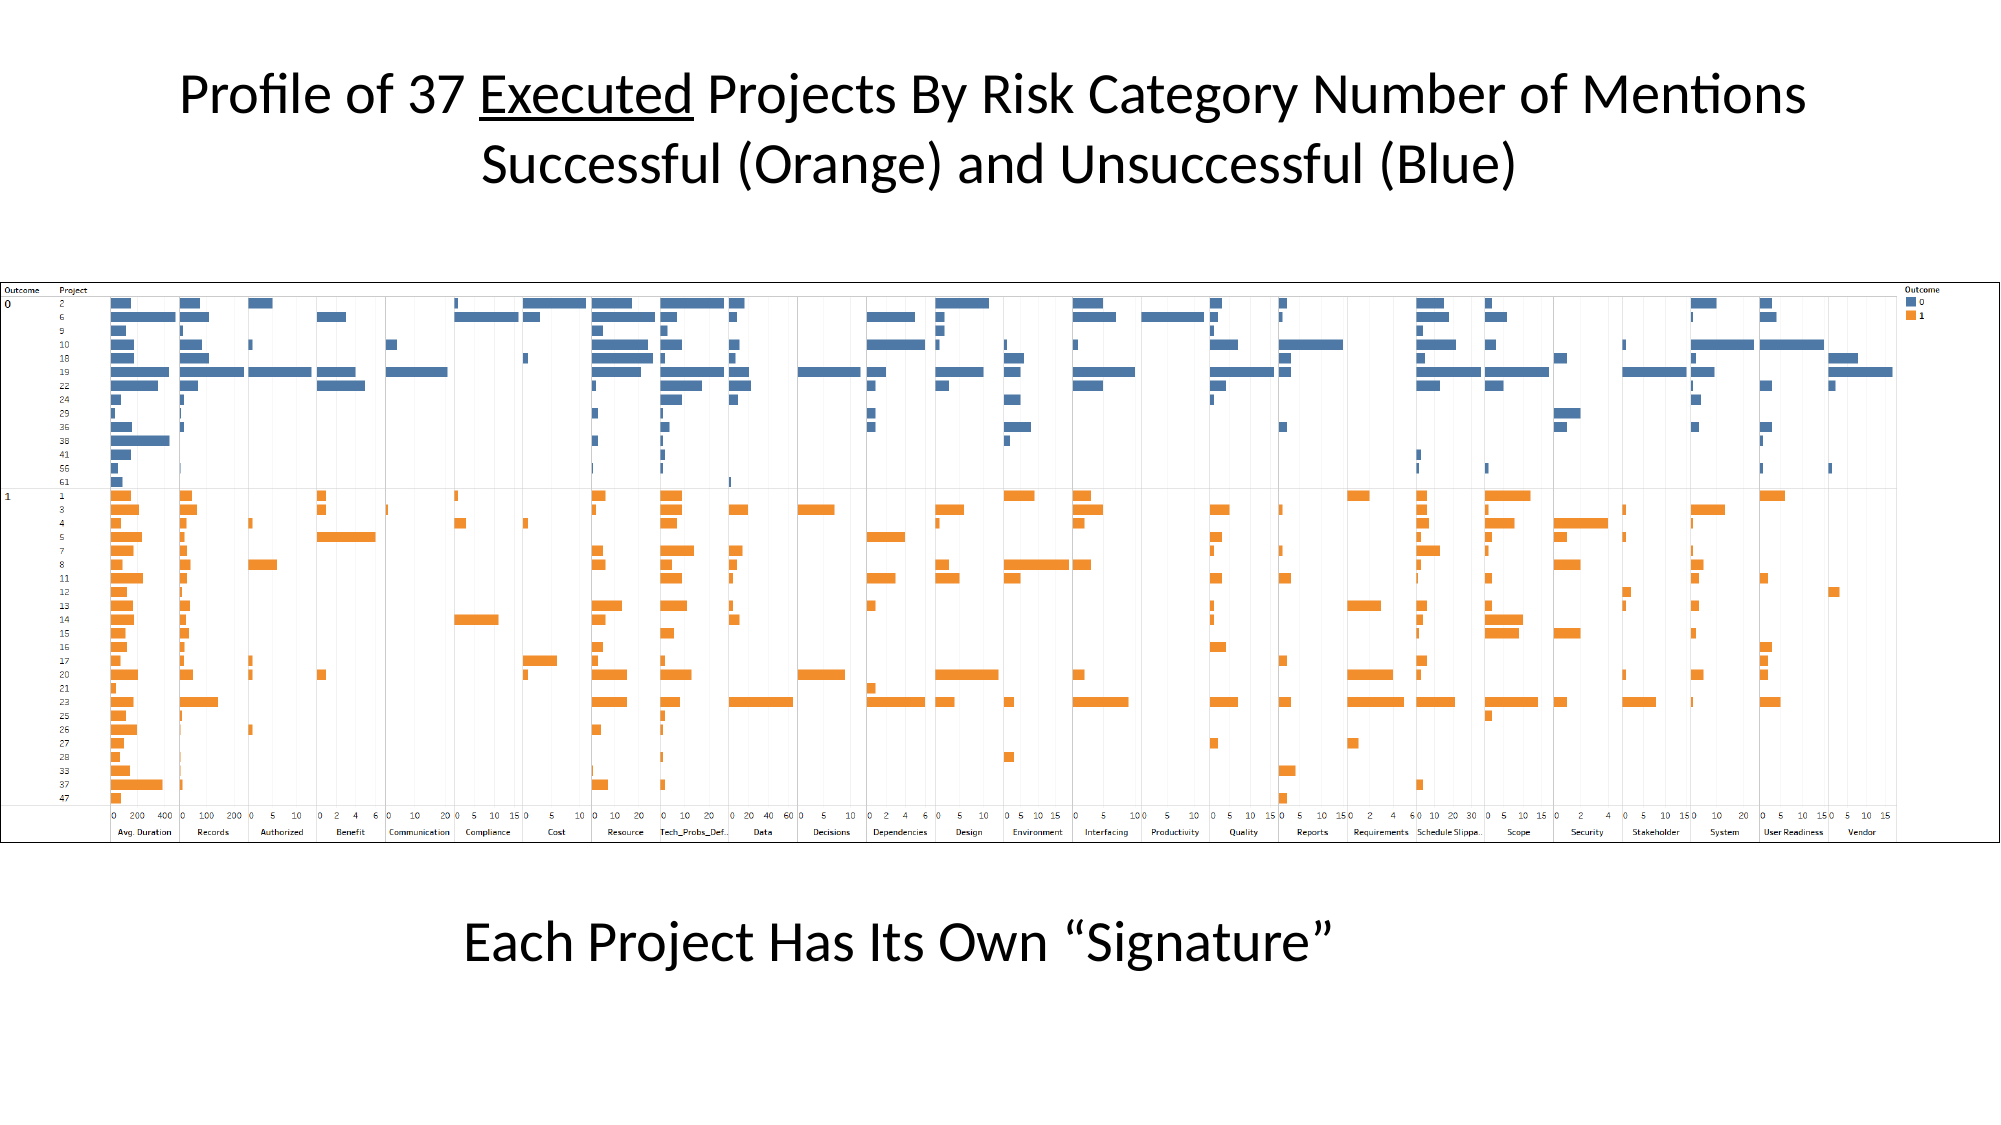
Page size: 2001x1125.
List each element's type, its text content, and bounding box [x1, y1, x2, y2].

text_box Each Project Has Its Own “Signature” [241, 895, 1559, 981]
picture [0, 282, 2000, 843]
text_box Profile of 37 Executed Projects By Risk Category Number of Mentions Successful (Orange) and Unsuccessful (Blue) [122, 47, 1878, 203]
